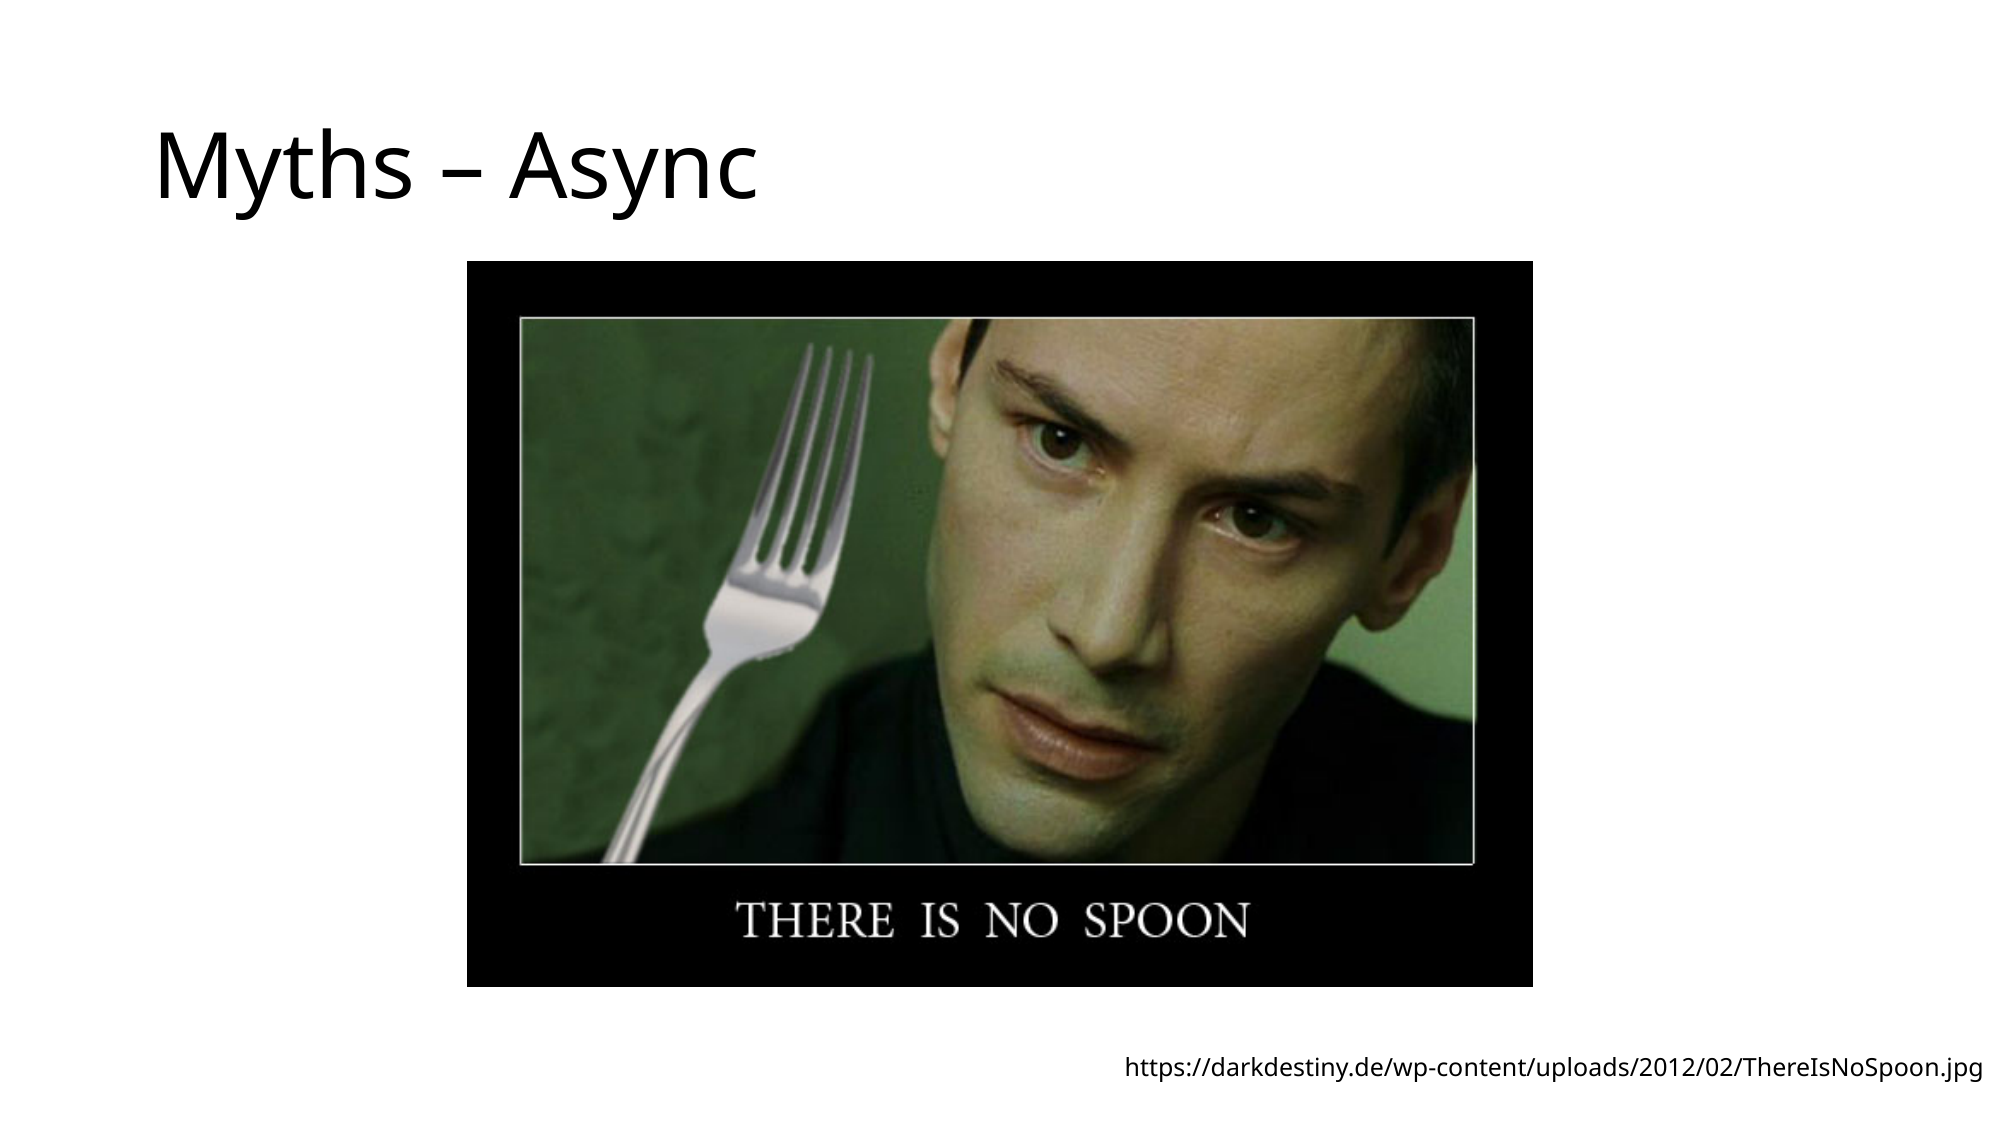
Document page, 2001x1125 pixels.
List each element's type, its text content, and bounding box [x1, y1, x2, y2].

title Myths – Async [137, 59, 1863, 278]
picture [467, 261, 1533, 988]
text_box https://darkdestiny.de/wp-content/uploads/2012/02/ThereIsNoSpoon.jpg [0, 1029, 2000, 1104]
